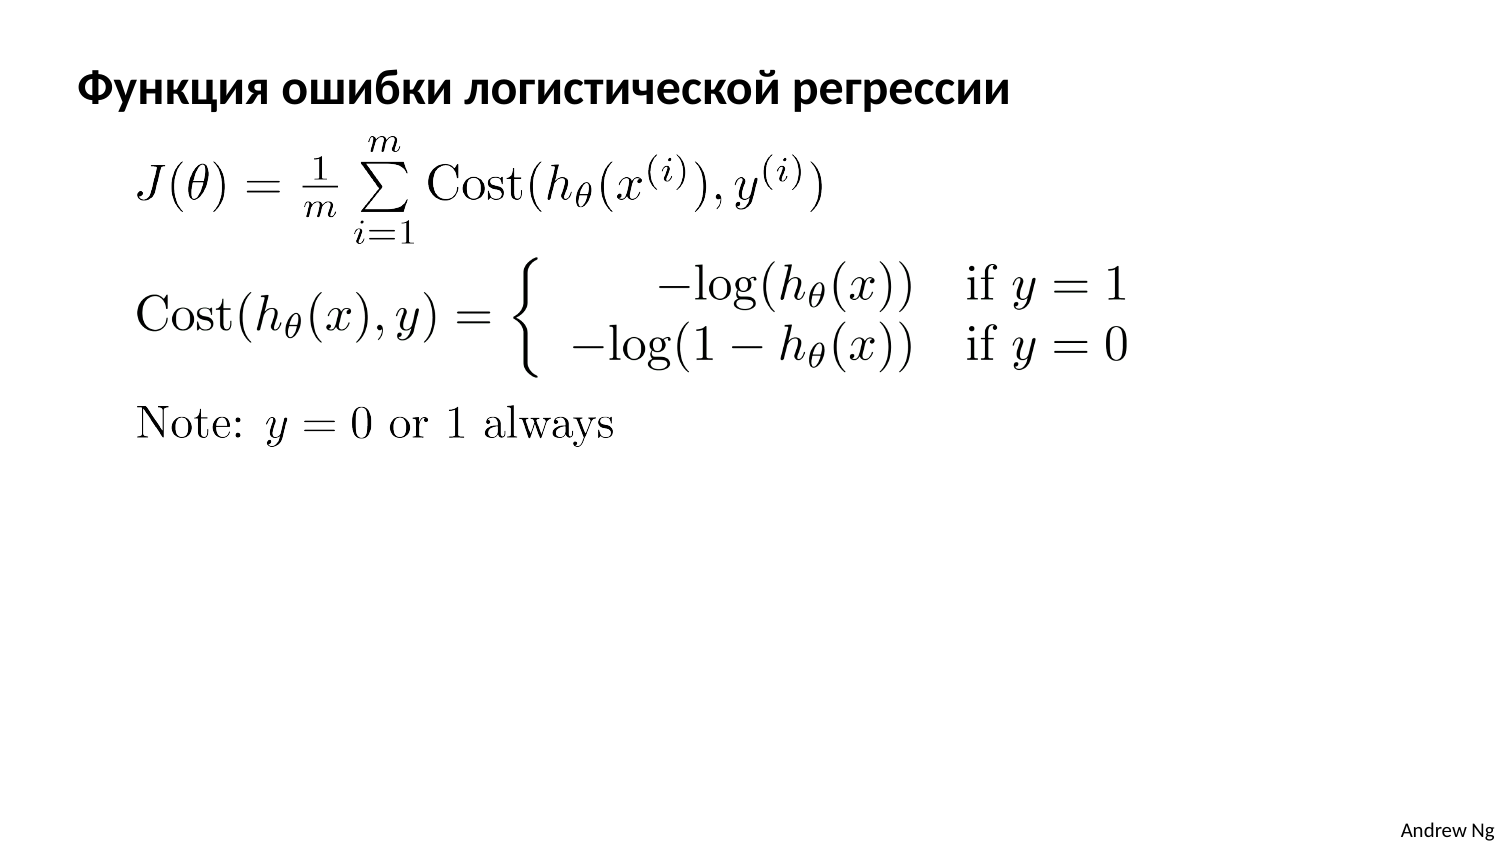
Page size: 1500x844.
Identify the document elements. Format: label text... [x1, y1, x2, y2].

picture [137, 405, 613, 448]
text_box Функция ошибки логистической регрессии [62, 46, 1159, 123]
picture [137, 136, 822, 244]
picture [137, 257, 1127, 379]
